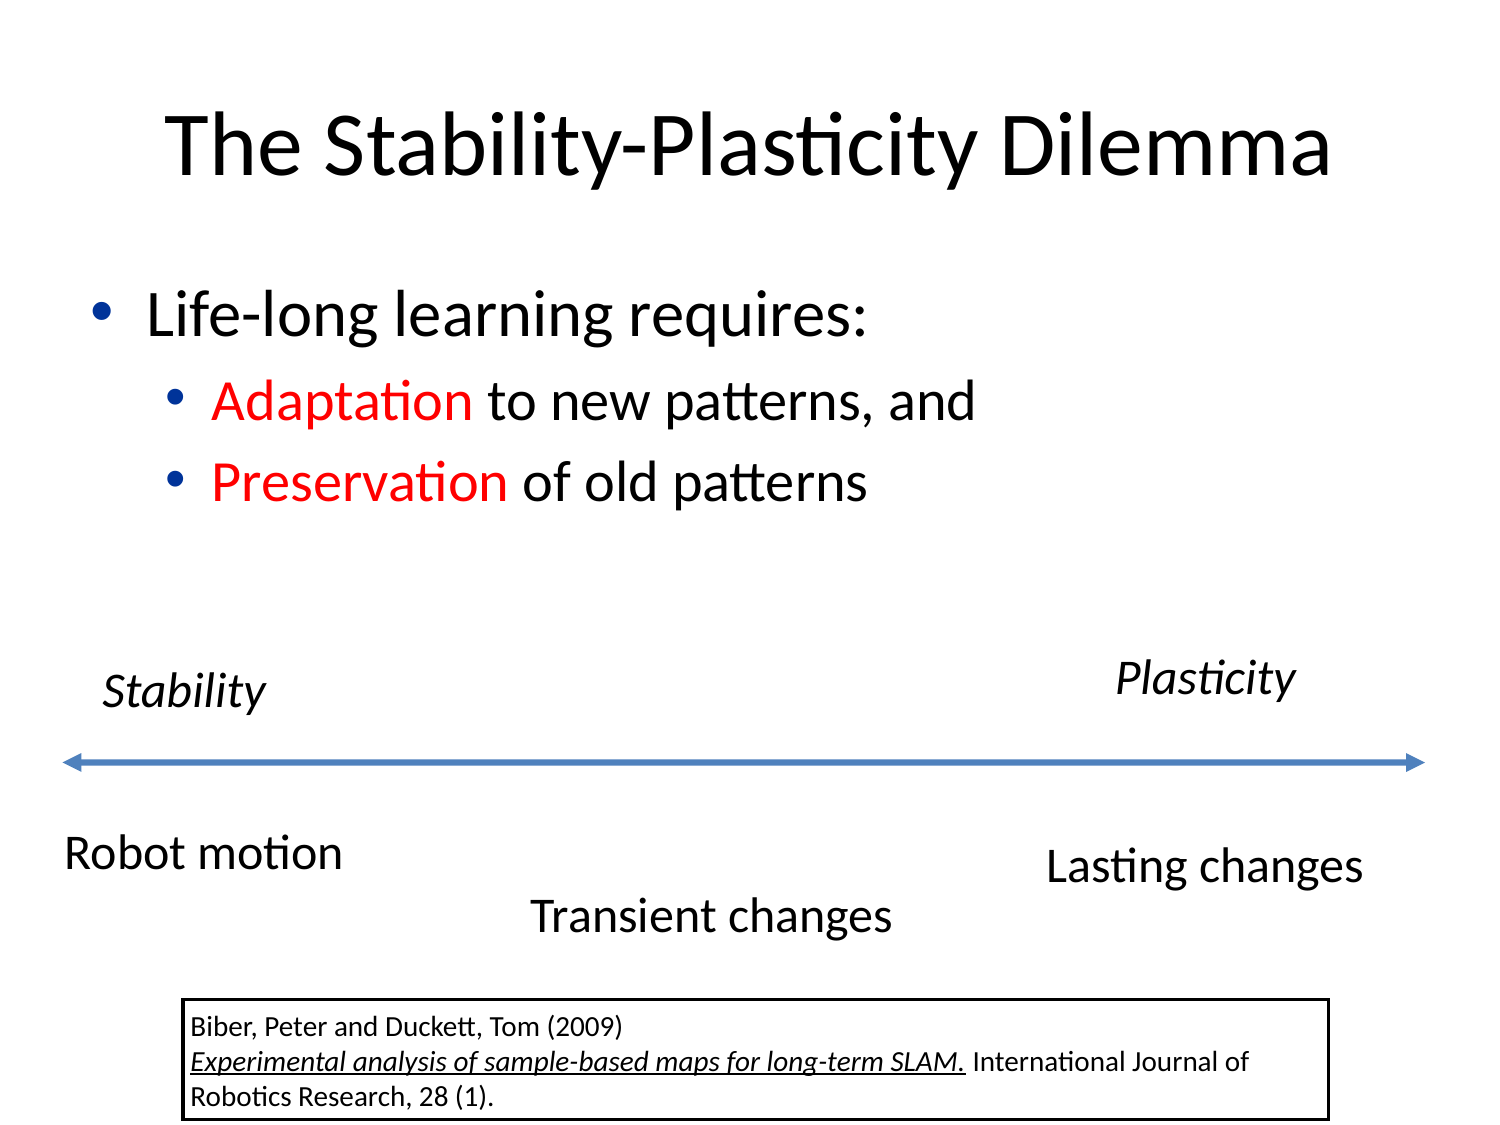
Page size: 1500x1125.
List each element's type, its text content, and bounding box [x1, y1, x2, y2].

text_box Robot motion [49, 812, 413, 913]
text_box [62, 756, 1426, 769]
list Life-long learning requires: Adaptation to new patterns, and Preservation of old patterns [75, 763, 1425, 1005]
text_box Plasticity [1100, 637, 1400, 723]
list Life-long learning requires: Adaptation to new patterns, and Preservation of old patterns [75, 262, 1425, 762]
text_box Lasting changes [974, 825, 1425, 925]
title The Stability-Plasticity Dilemma [75, 45, 1425, 233]
text_box Transient changes [462, 875, 950, 975]
text_box Biber, Peter and Duckett, Tom (2009) Experimental analysis of sample-based maps for long-term SLAM. International Journal of Robotics Research, 28 (1). [182, 999, 1329, 1120]
text_box Stability [87, 649, 362, 736]
